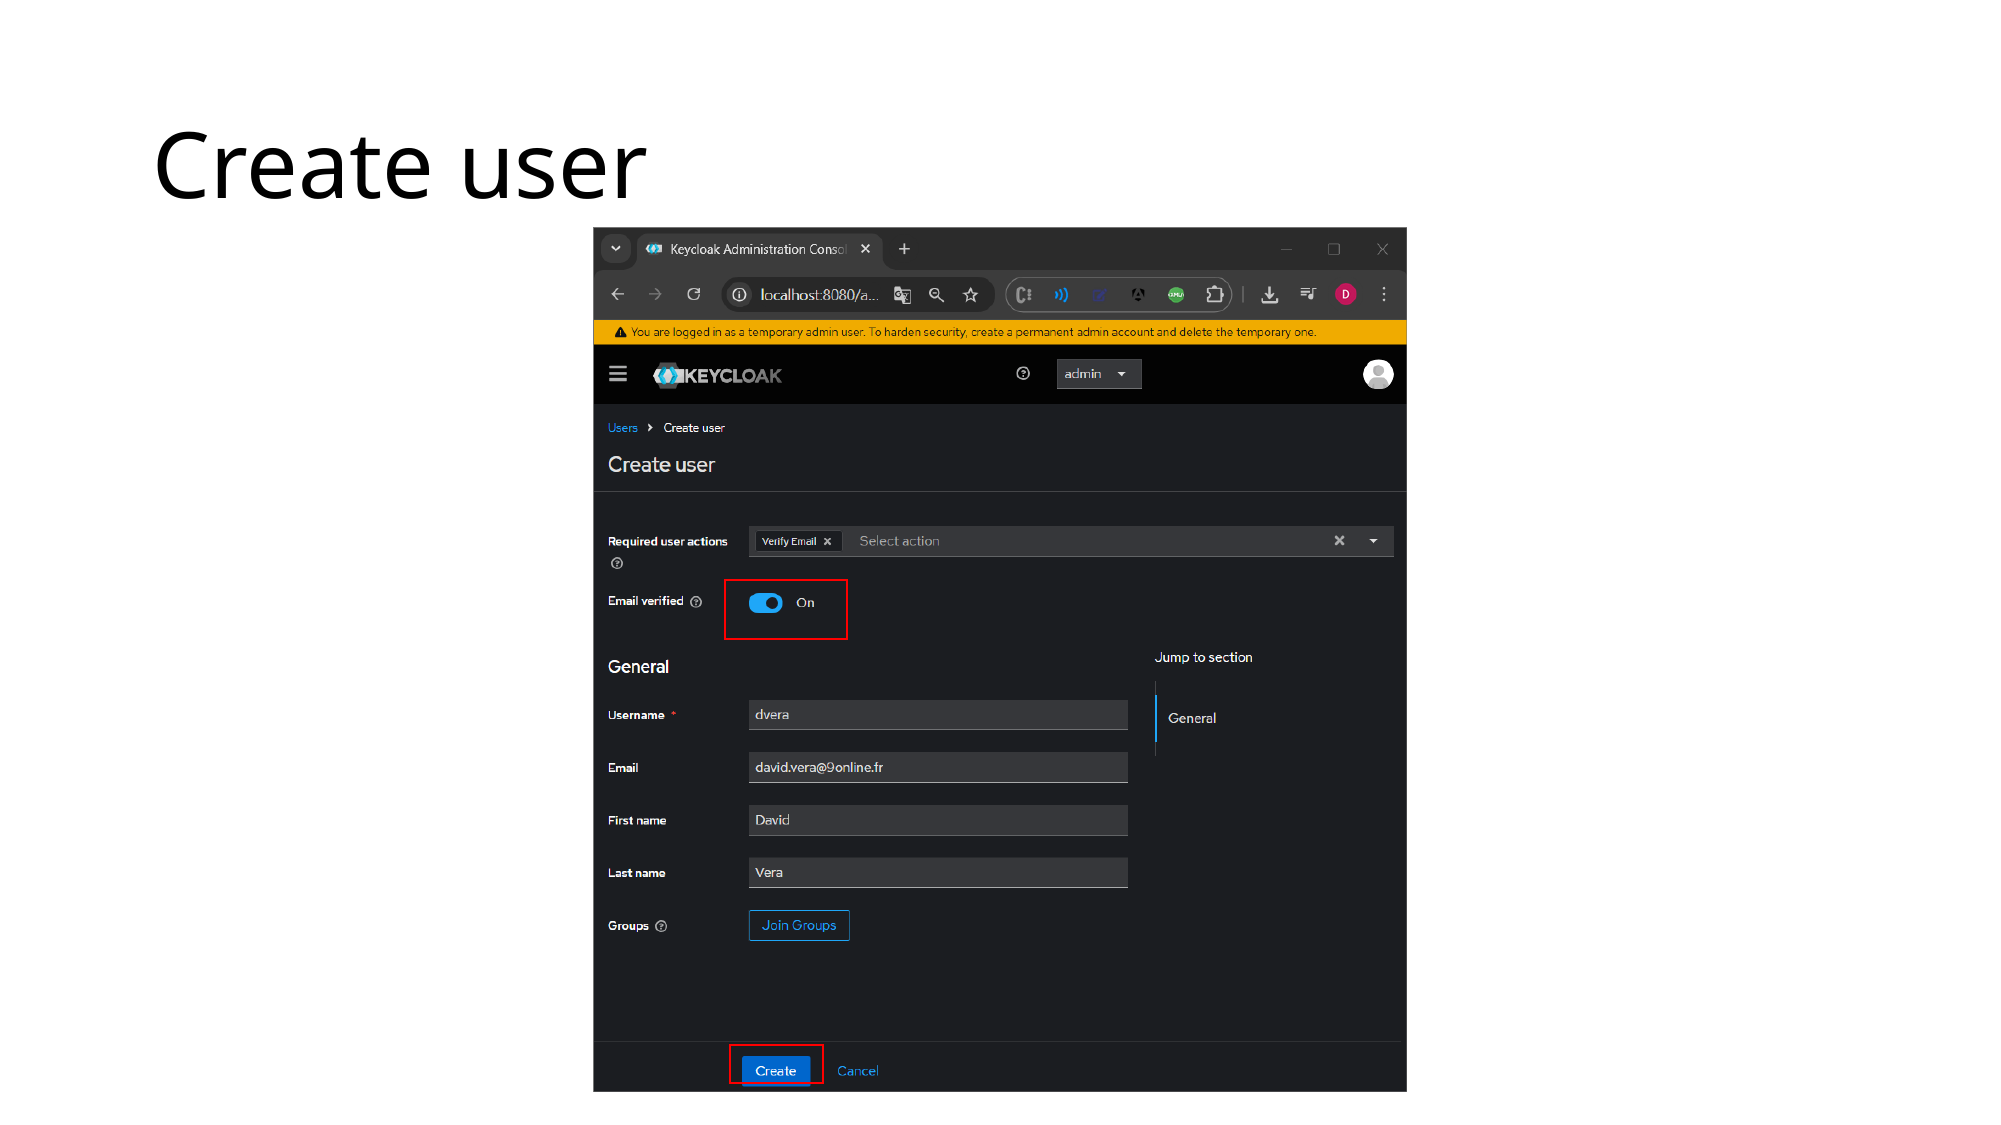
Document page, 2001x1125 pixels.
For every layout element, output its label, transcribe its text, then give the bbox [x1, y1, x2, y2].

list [593, 227, 1407, 1092]
title Create user [137, 59, 1863, 278]
